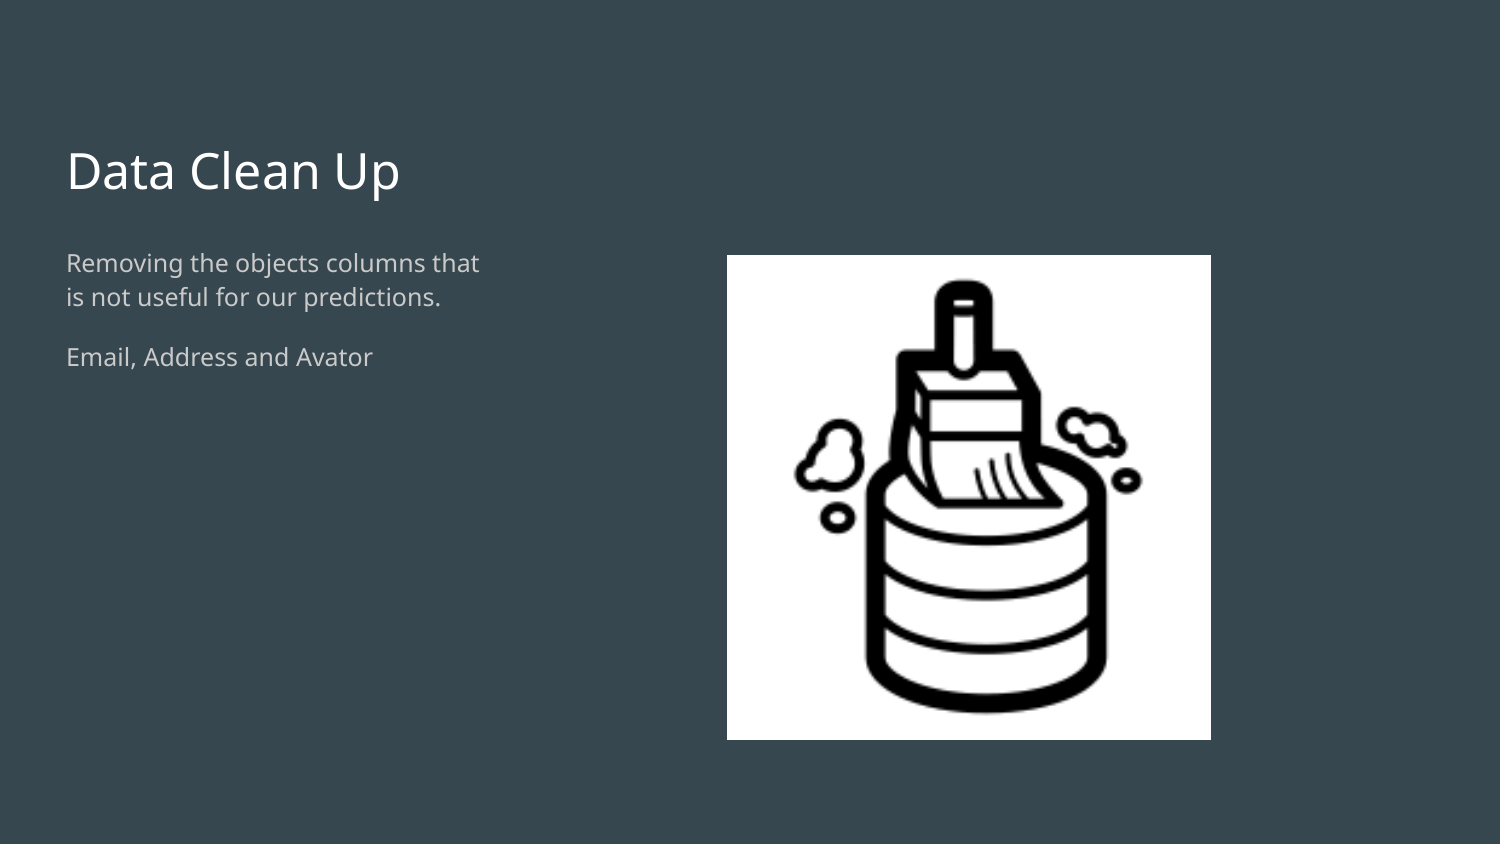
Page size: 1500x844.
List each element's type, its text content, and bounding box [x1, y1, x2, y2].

list Removing the objects columns that is not useful for our predictions. Email, Address and Avator [51, 227, 512, 750]
title Data Clean Up [51, 91, 512, 216]
picture [726, 255, 1211, 740]
